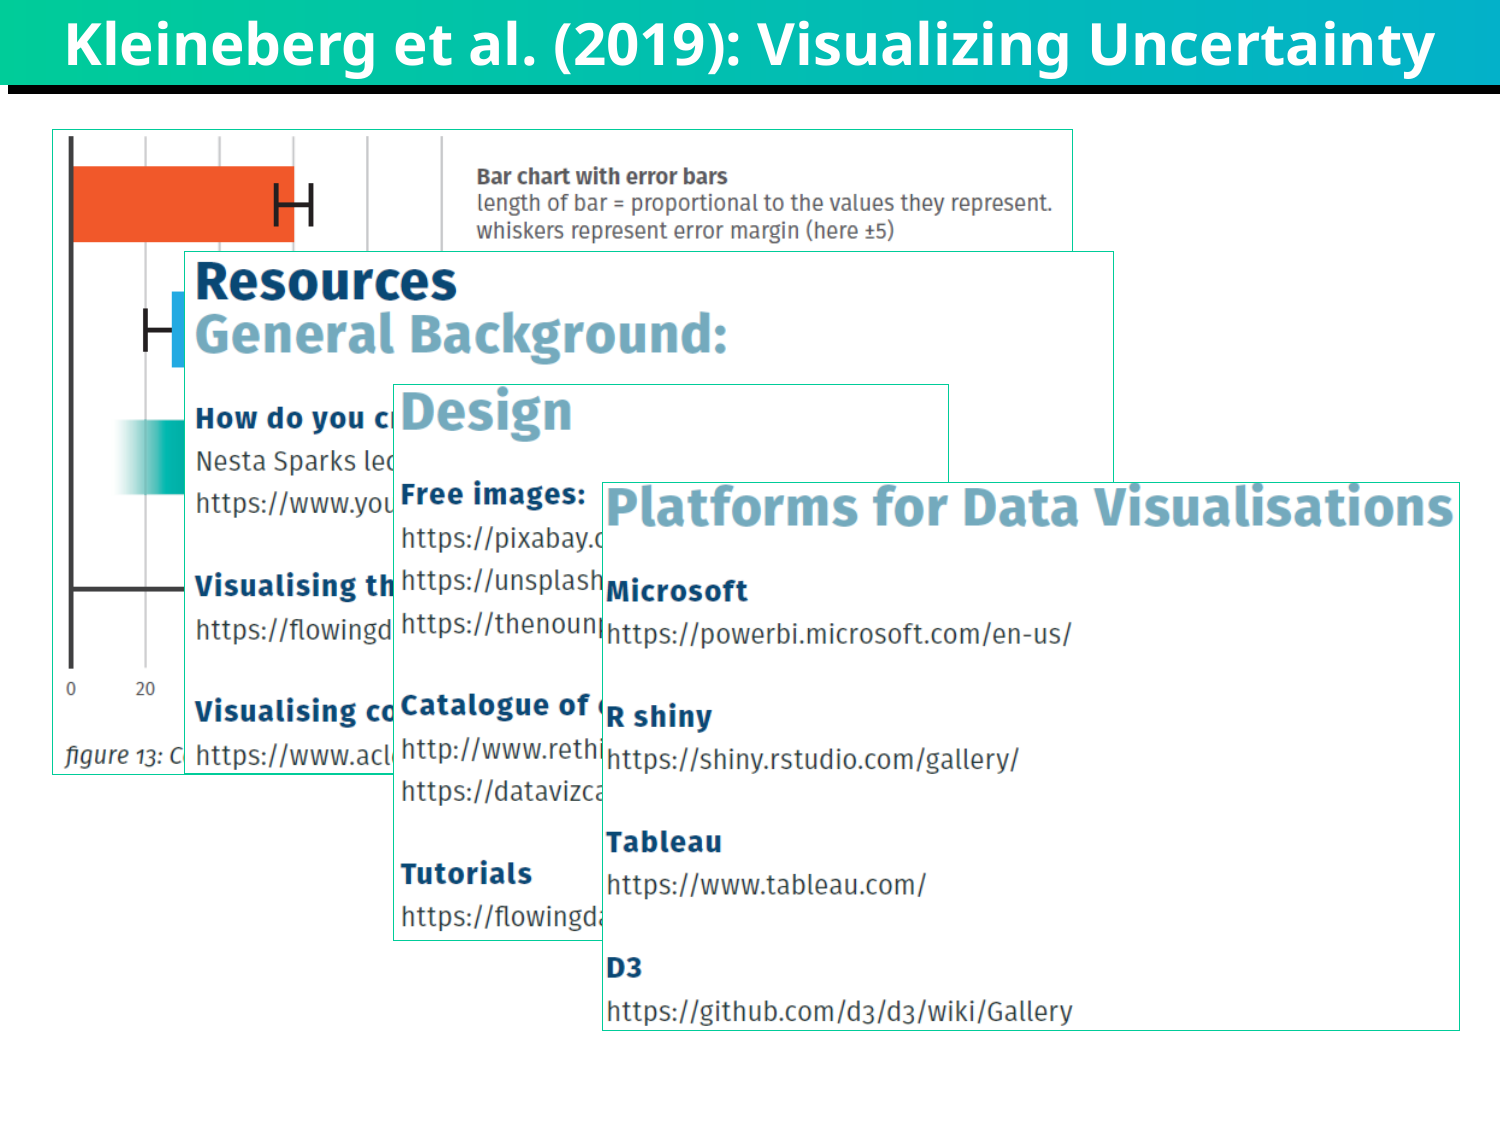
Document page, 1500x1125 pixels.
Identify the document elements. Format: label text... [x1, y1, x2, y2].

picture [52, 129, 1460, 1031]
title Kleineberg et al. (2019): Visualizing Uncertainty [0, 0, 1500, 86]
